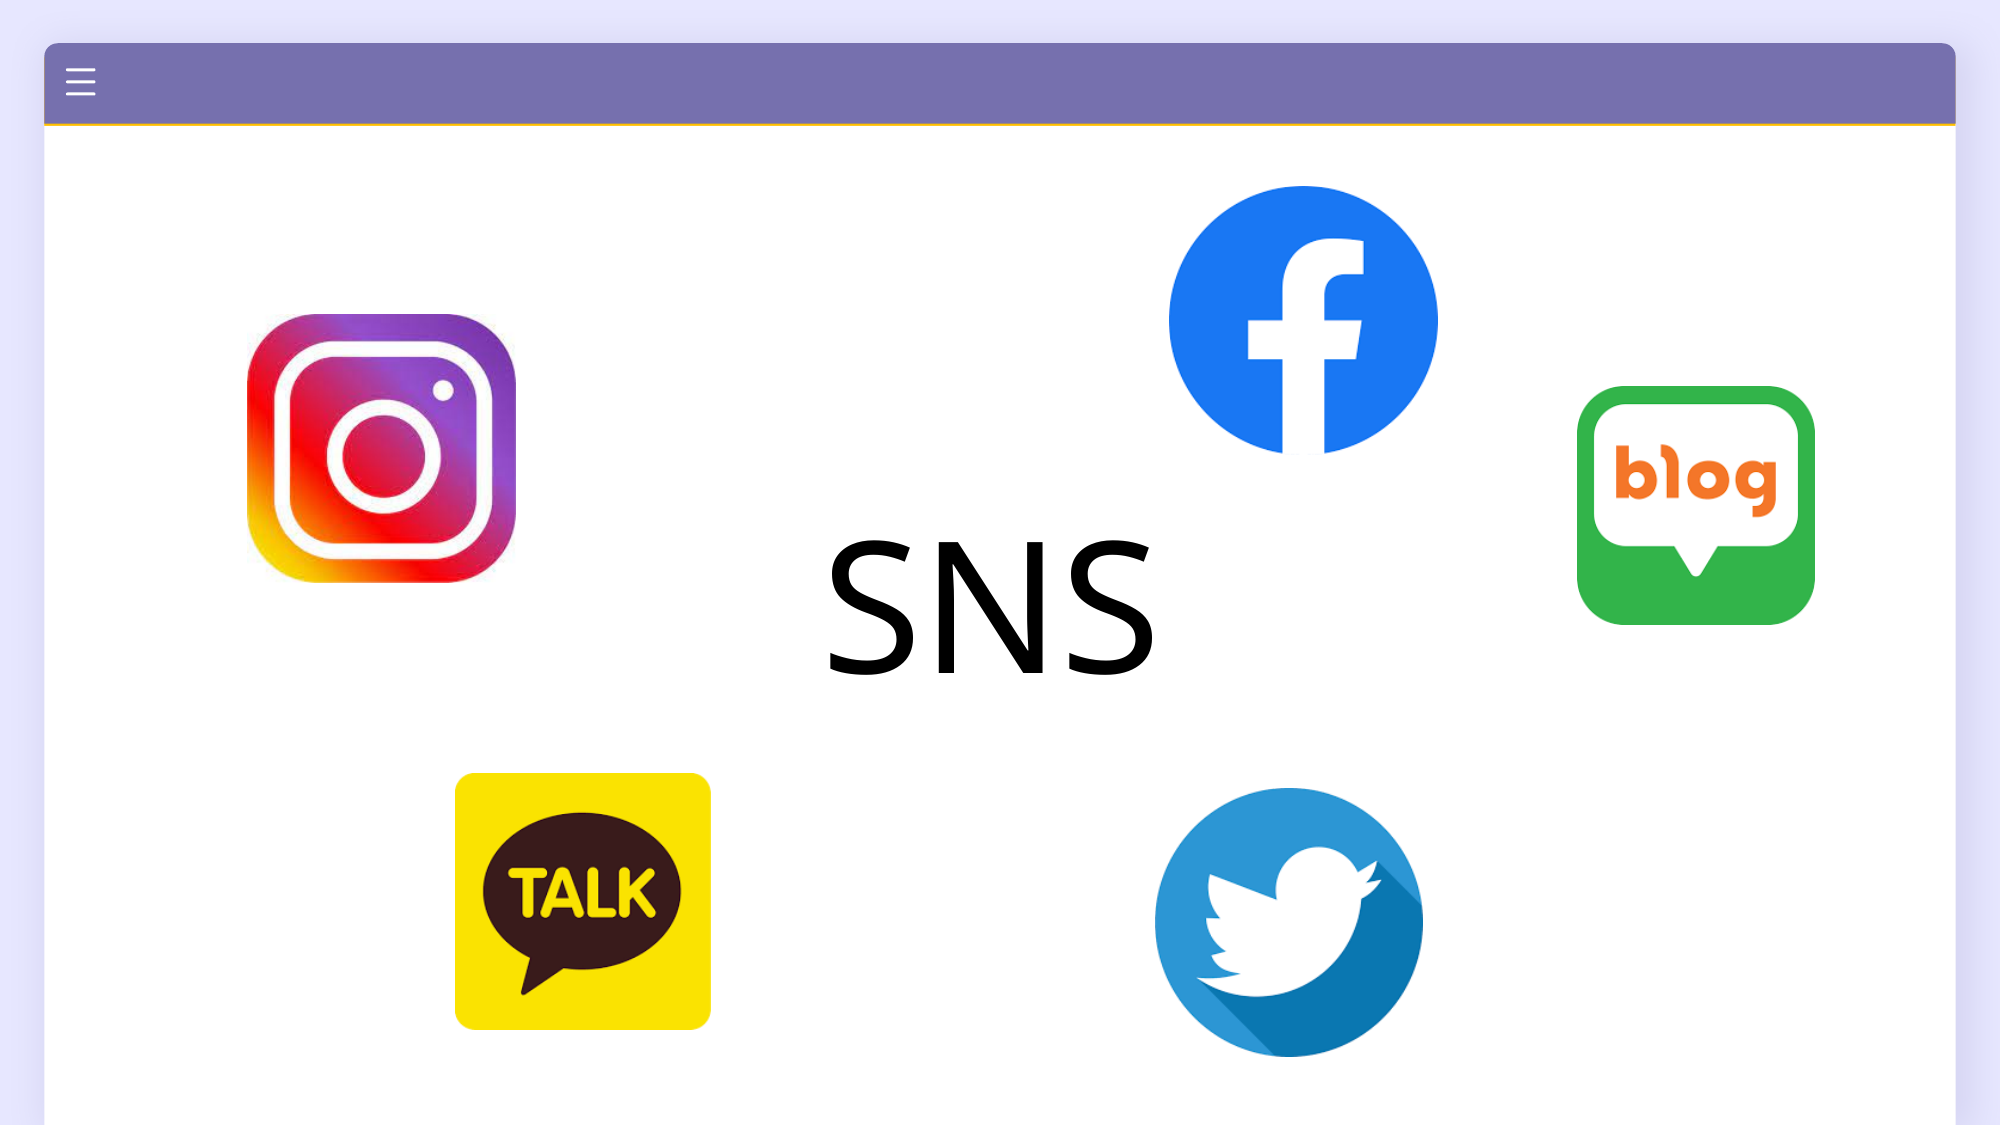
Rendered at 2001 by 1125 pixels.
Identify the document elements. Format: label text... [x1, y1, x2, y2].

picture [455, 773, 711, 1030]
picture [1169, 186, 1438, 455]
picture [1295, 929, 1423, 1057]
picture [1577, 386, 1815, 625]
text_box [64, 91, 97, 97]
text_box [43, 42, 1957, 125]
text_box [43, 127, 1957, 1125]
text_box SNS [806, 483, 1210, 718]
text_box [64, 67, 97, 73]
picture [247, 314, 516, 583]
picture [1154, 788, 1423, 1057]
text_box [64, 79, 97, 85]
